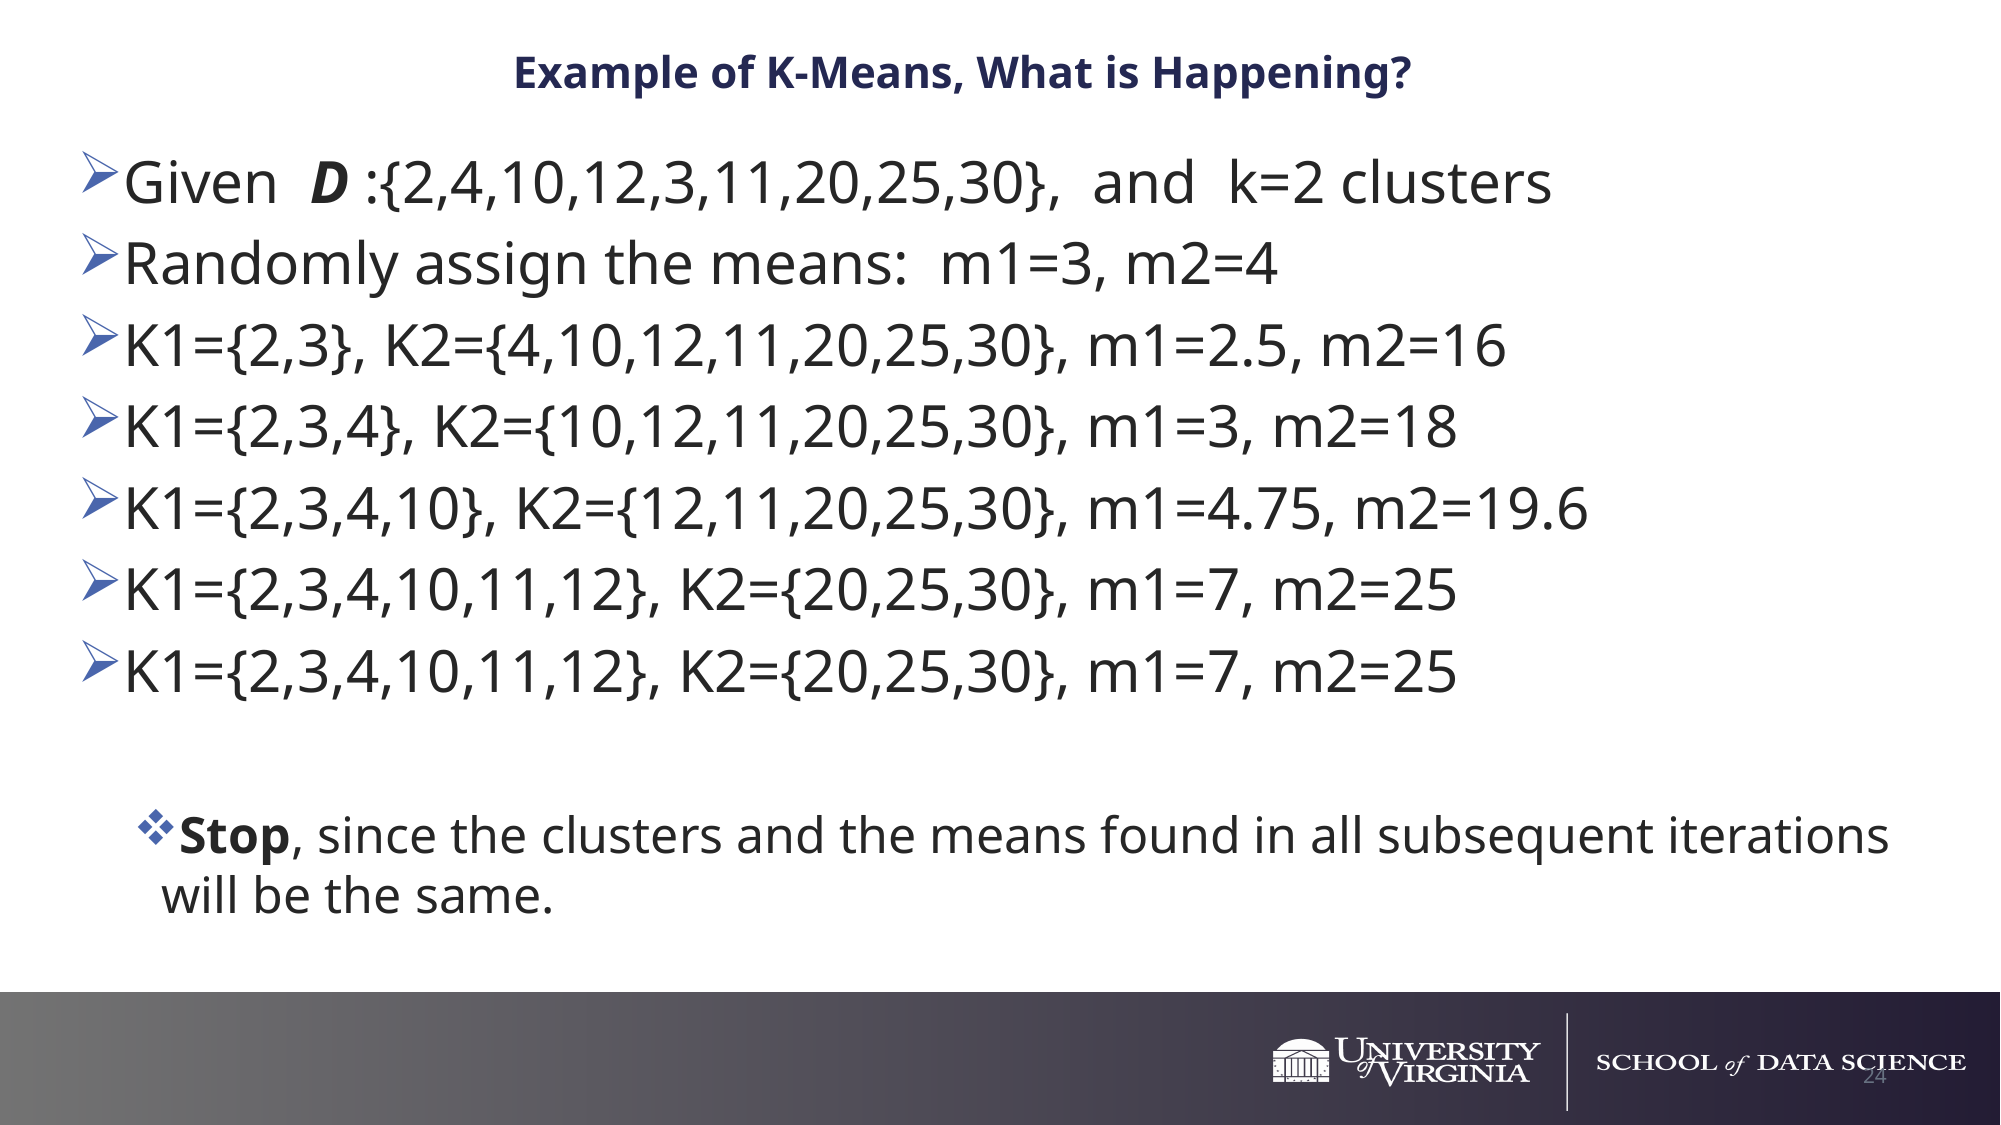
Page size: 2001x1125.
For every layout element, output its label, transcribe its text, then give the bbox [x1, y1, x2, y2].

picture [1273, 1013, 1966, 1111]
slide_number 24 [1839, 1053, 1902, 1100]
title Example of K-Means, What is Happening? [99, 37, 1825, 137]
list Given D :{2,4,10,12,3,11,20,25,30}, and k=2 clusters Randomly assign the means: m1=3, m2=4 K1={2,3}, K2={4,10,12,11,20,25,30}, m1=2.5, m2=16 K1={2,3,4}, K2={10,12,11,20,25,30}, m1=3, m2=18 K1={2,3,4,10}, K2={12,11,20,25,30}, m1=4.75, m2=19.6 K1={2,3,4,10,11,12}, K2={20,25,30}, m1=7, m2=25 K1={2,3,4,10,11,12}, K2={20,25,30}, m1=7, m2=25 Stop, since the clusters and the means found in all subsequent iterations will be the same. [62, 137, 1938, 938]
